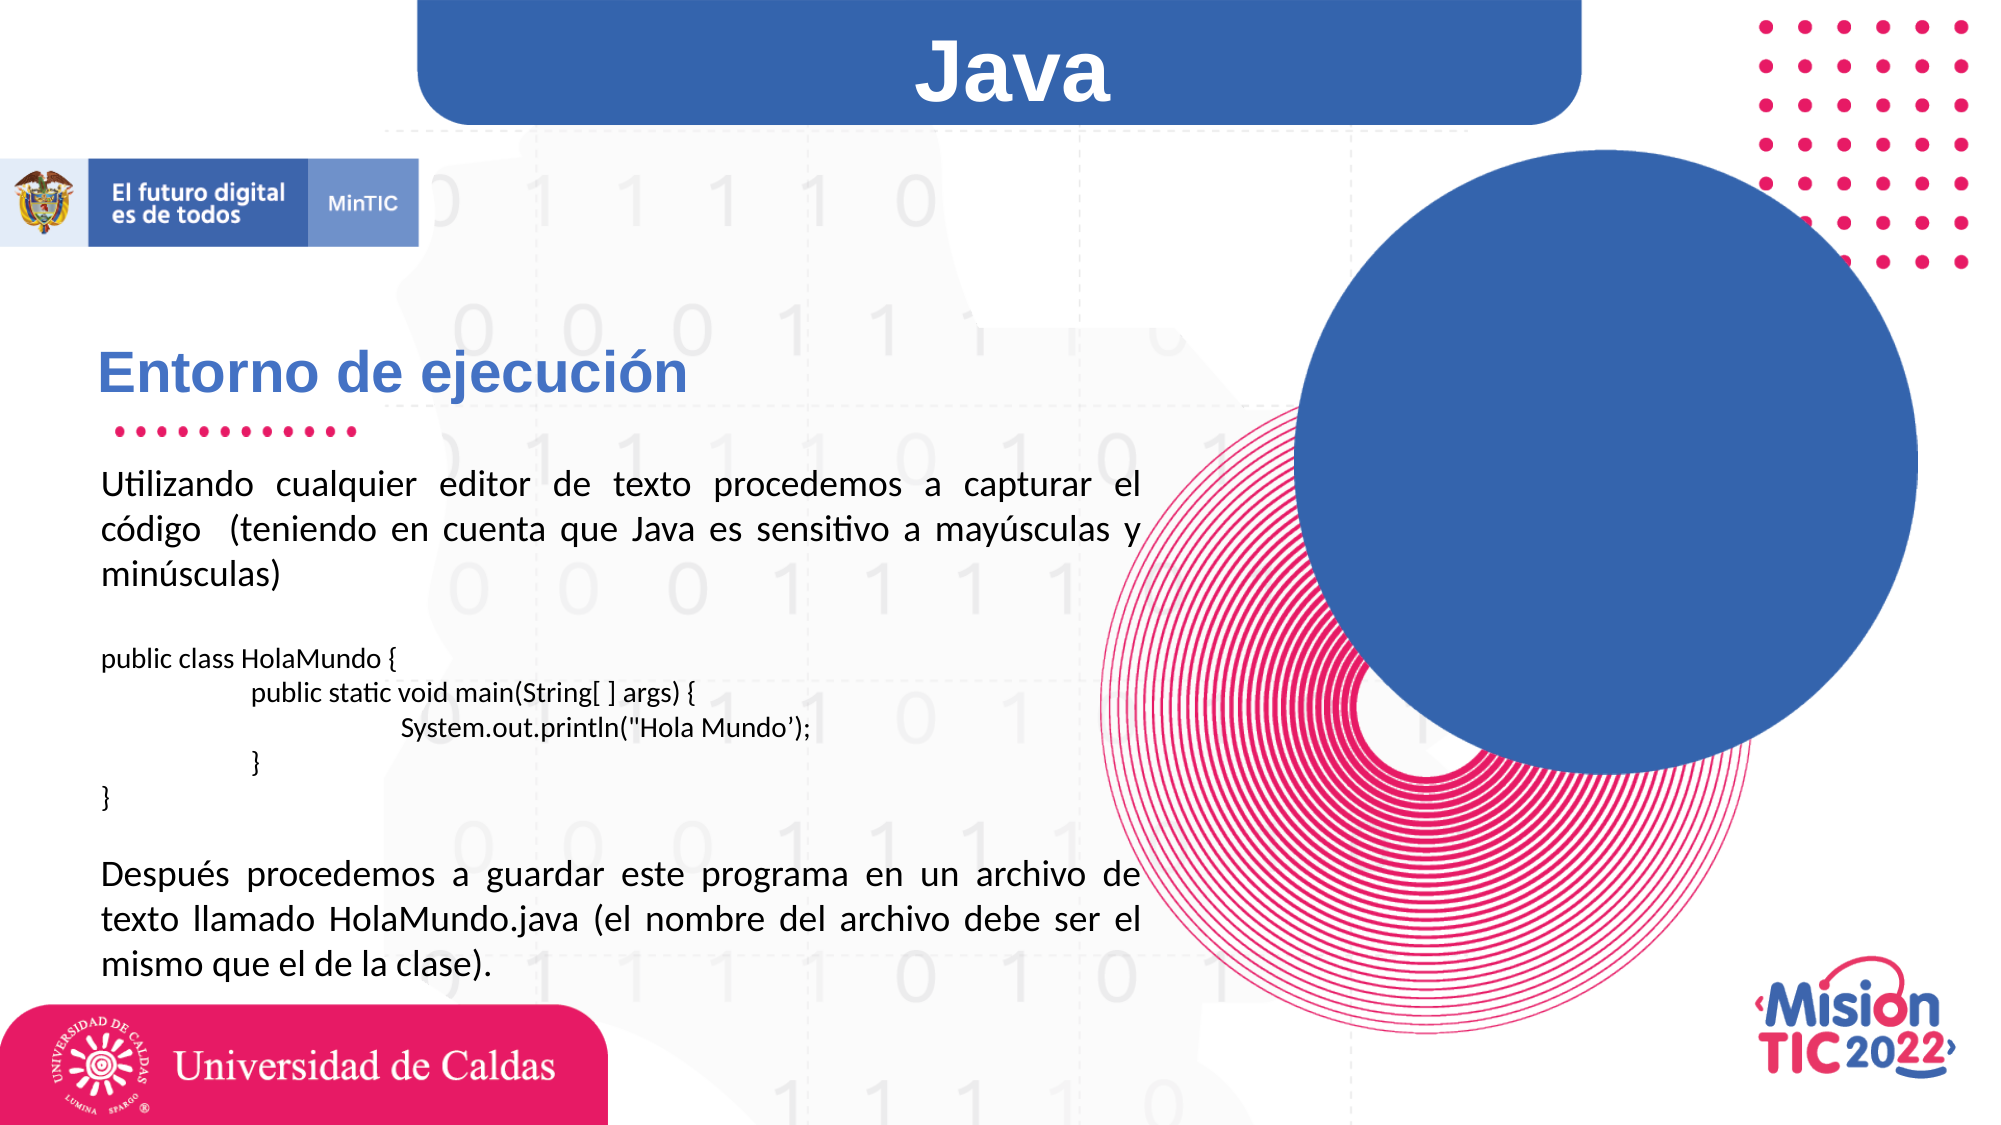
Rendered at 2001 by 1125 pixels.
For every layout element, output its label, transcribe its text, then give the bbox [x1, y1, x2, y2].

text_box Java [564, 17, 1461, 128]
picture [0, 0, 2000, 1125]
text_box Utilizando cualquier editor de texto procedemos a capturar el código (teniendo en cuenta que Java es sensitivo a mayúsculas y minúsculas) public class HolaMundo { public static void main(String[ ] args) { System.out.println("Hola Mundo’); } } Después procedemos a guardar este programa en un archivo de texto llamado HolaMundo.java (el nombre del archivo debe ser el mismo que el de la clase). [86, 451, 1095, 991]
text_box Entorno de ejecución [82, 318, 979, 430]
